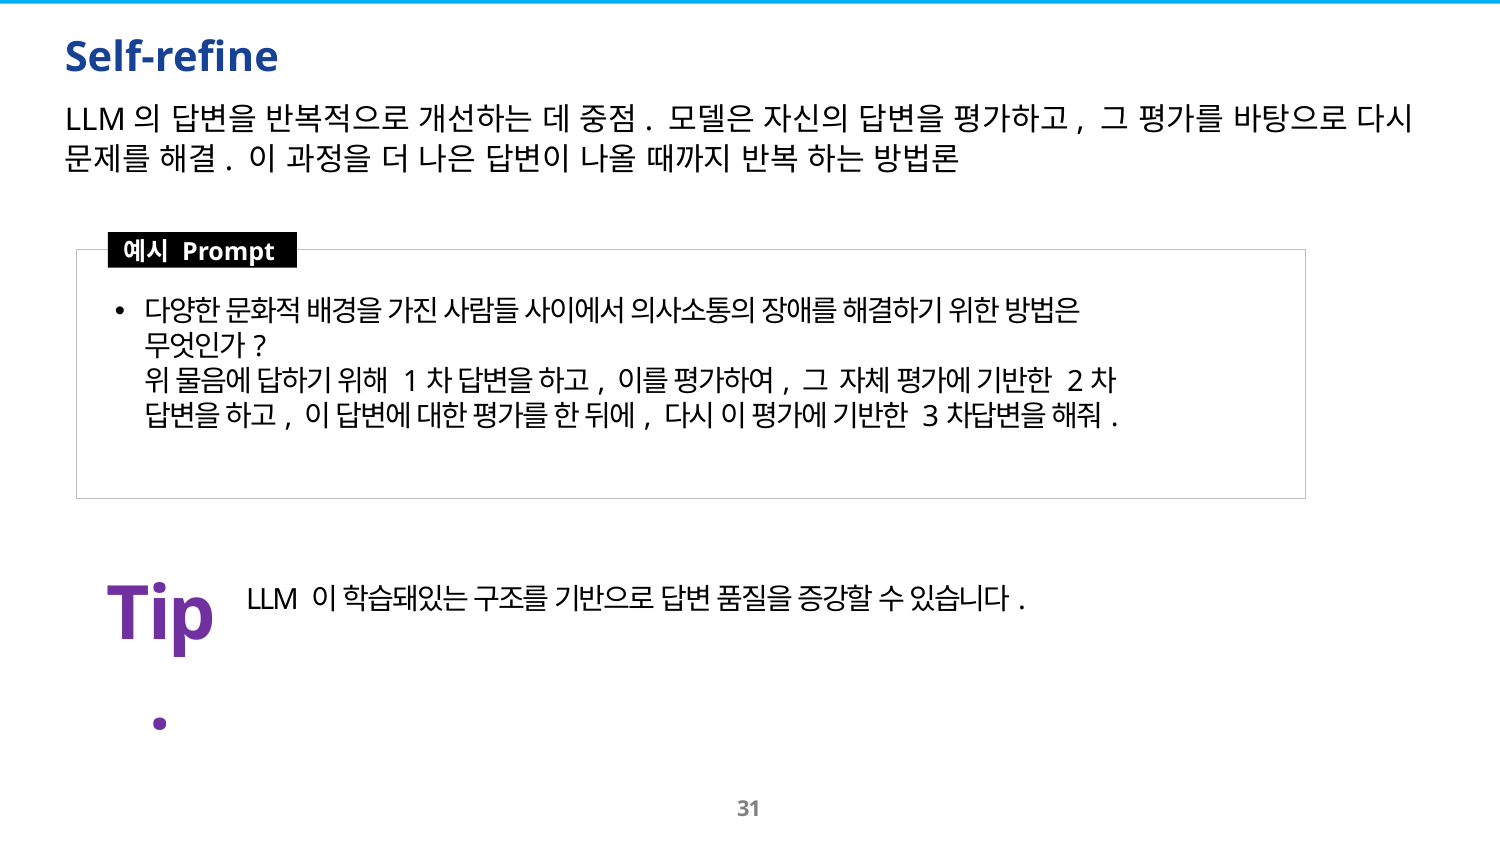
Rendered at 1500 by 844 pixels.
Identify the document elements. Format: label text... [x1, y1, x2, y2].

text_box 예시 Prompt [107, 232, 297, 268]
text_box 다양한 문화적 배경을 가진 사람들 사이에서 의사소통의 장애를 해결하기 위한 방법은 무엇인가? 위 물음에 답하기 위해 1차 답변을 하고, 이를 평가하여, 그 자체 평가에 기반한 2차 답변을 하고, 이 답변에 대한 평가를 한 뒤에, 다시 이 평가에 기반한 3차답변을 해줘. [100, 285, 1176, 440]
text_box [76, 249, 1306, 499]
list LLM의 답변을 반복적으로 개선하는 데 중점. 모델은 자신의 답변을 평가하고, 그 평가를 바탕으로 다시 문제를 해결. 이 과정을 더 나은 답변이 나올 때까지 반복 하는 방법론 [64, 97, 1436, 175]
text_box Tip. [89, 557, 232, 753]
text_box LLM 이 학습돼있는 구조를 기반으로 답변 품질을 증강할 수 있습니다. [232, 572, 1141, 623]
title Self-refine [64, 35, 1151, 81]
